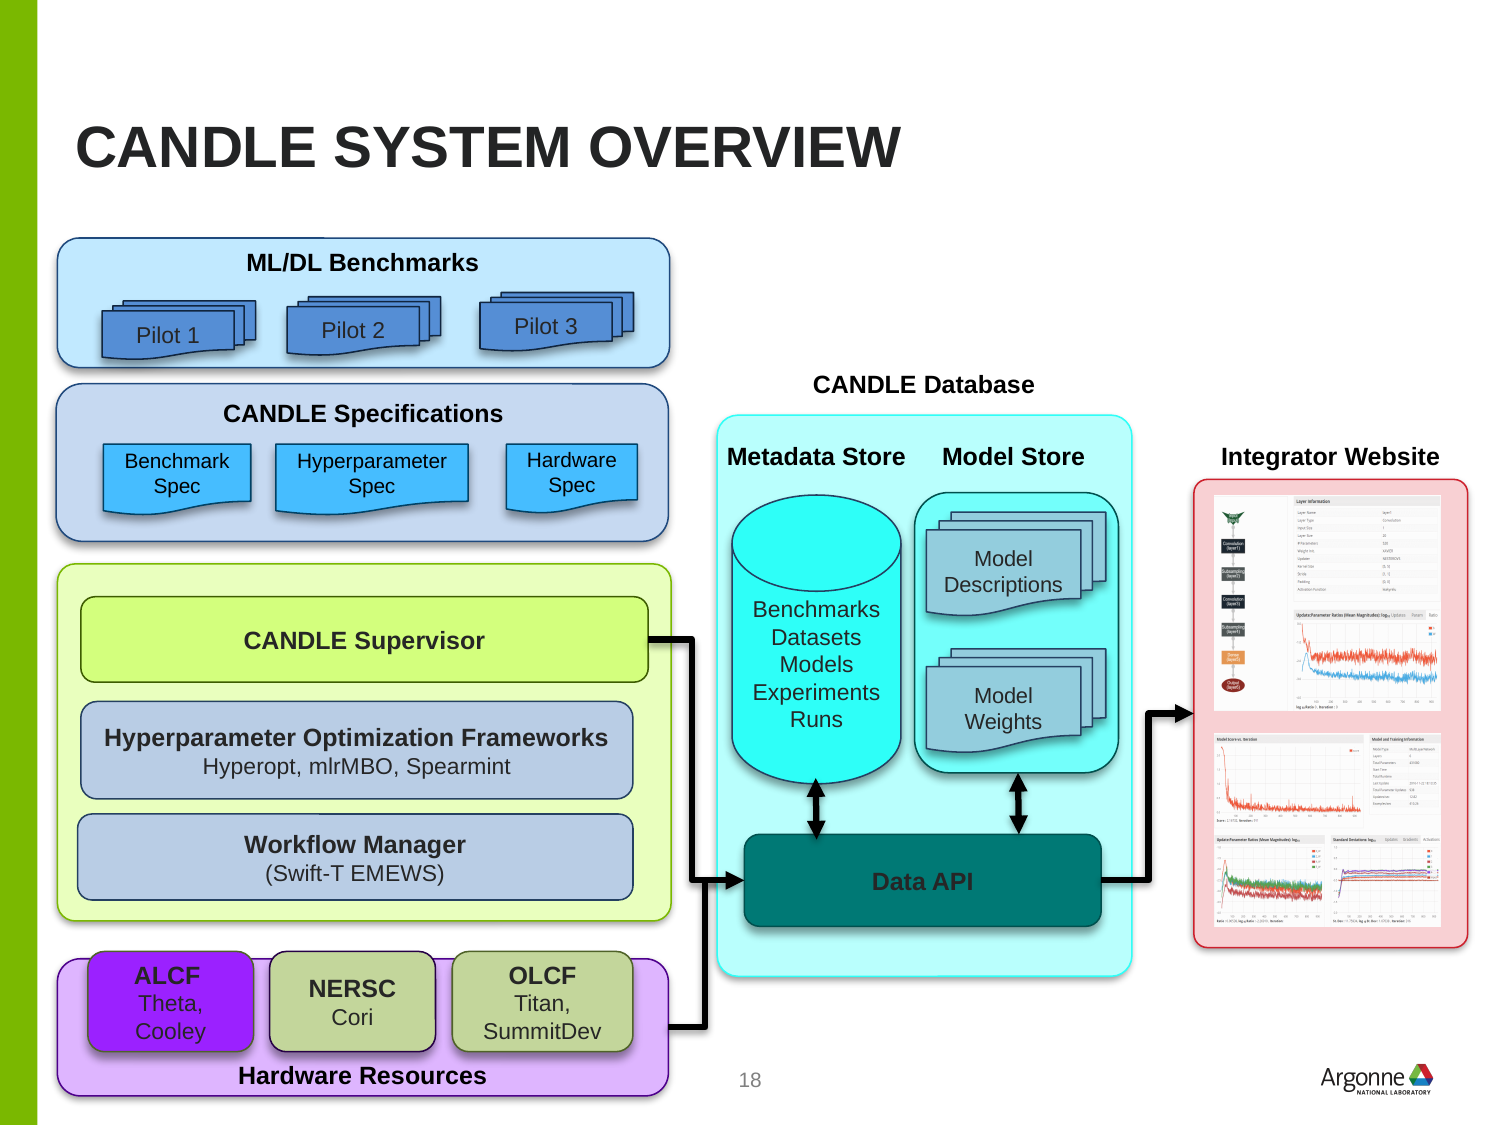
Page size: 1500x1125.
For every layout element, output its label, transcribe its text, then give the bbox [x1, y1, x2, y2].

text_box Pilot 1 [101, 300, 257, 360]
text_box NERSC Cori [268, 950, 437, 1051]
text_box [1100, 713, 1195, 881]
text_box Hardware Spec [505, 443, 639, 514]
title CANDLE System Overview [75, 45, 1449, 182]
slide_number 18 [712, 1061, 788, 1092]
text_box Pilot 2 [286, 295, 442, 356]
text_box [648, 639, 745, 881]
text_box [1193, 433, 1468, 948]
text_box [632, 958, 670, 1051]
text_box Workflow Manager (Swift-T EMEWS) [76, 813, 634, 901]
text_box [252, 958, 270, 1051]
text_box Benchmark Spec [102, 443, 252, 516]
text_box [56, 957, 89, 1051]
text_box [64, 382, 661, 390]
text_box Hyperparameter Optimization Frameworks Hyperopt, mlrMBO, Spearmint [79, 700, 634, 800]
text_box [668, 893, 745, 1028]
text_box Hyperparameter Spec [275, 443, 469, 516]
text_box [716, 360, 1133, 977]
text_box Hardware Resources [56, 1051, 670, 1097]
text_box CANDLE Specifications [56, 390, 672, 436]
text_box OLCF Titan, SummitDev [451, 950, 634, 1051]
text_box CANDLE Supervisor [79, 595, 650, 684]
text_box ML/DL Benchmarks [57, 238, 669, 284]
text_box ALCF Theta, Cooley [87, 950, 255, 1051]
picture [1315, 1055, 1442, 1102]
text_box [434, 958, 453, 1051]
text_box [56, 563, 672, 922]
text_box Pilot 3 [479, 291, 635, 352]
text_box [55, 404, 670, 543]
text_box [56, 252, 671, 369]
